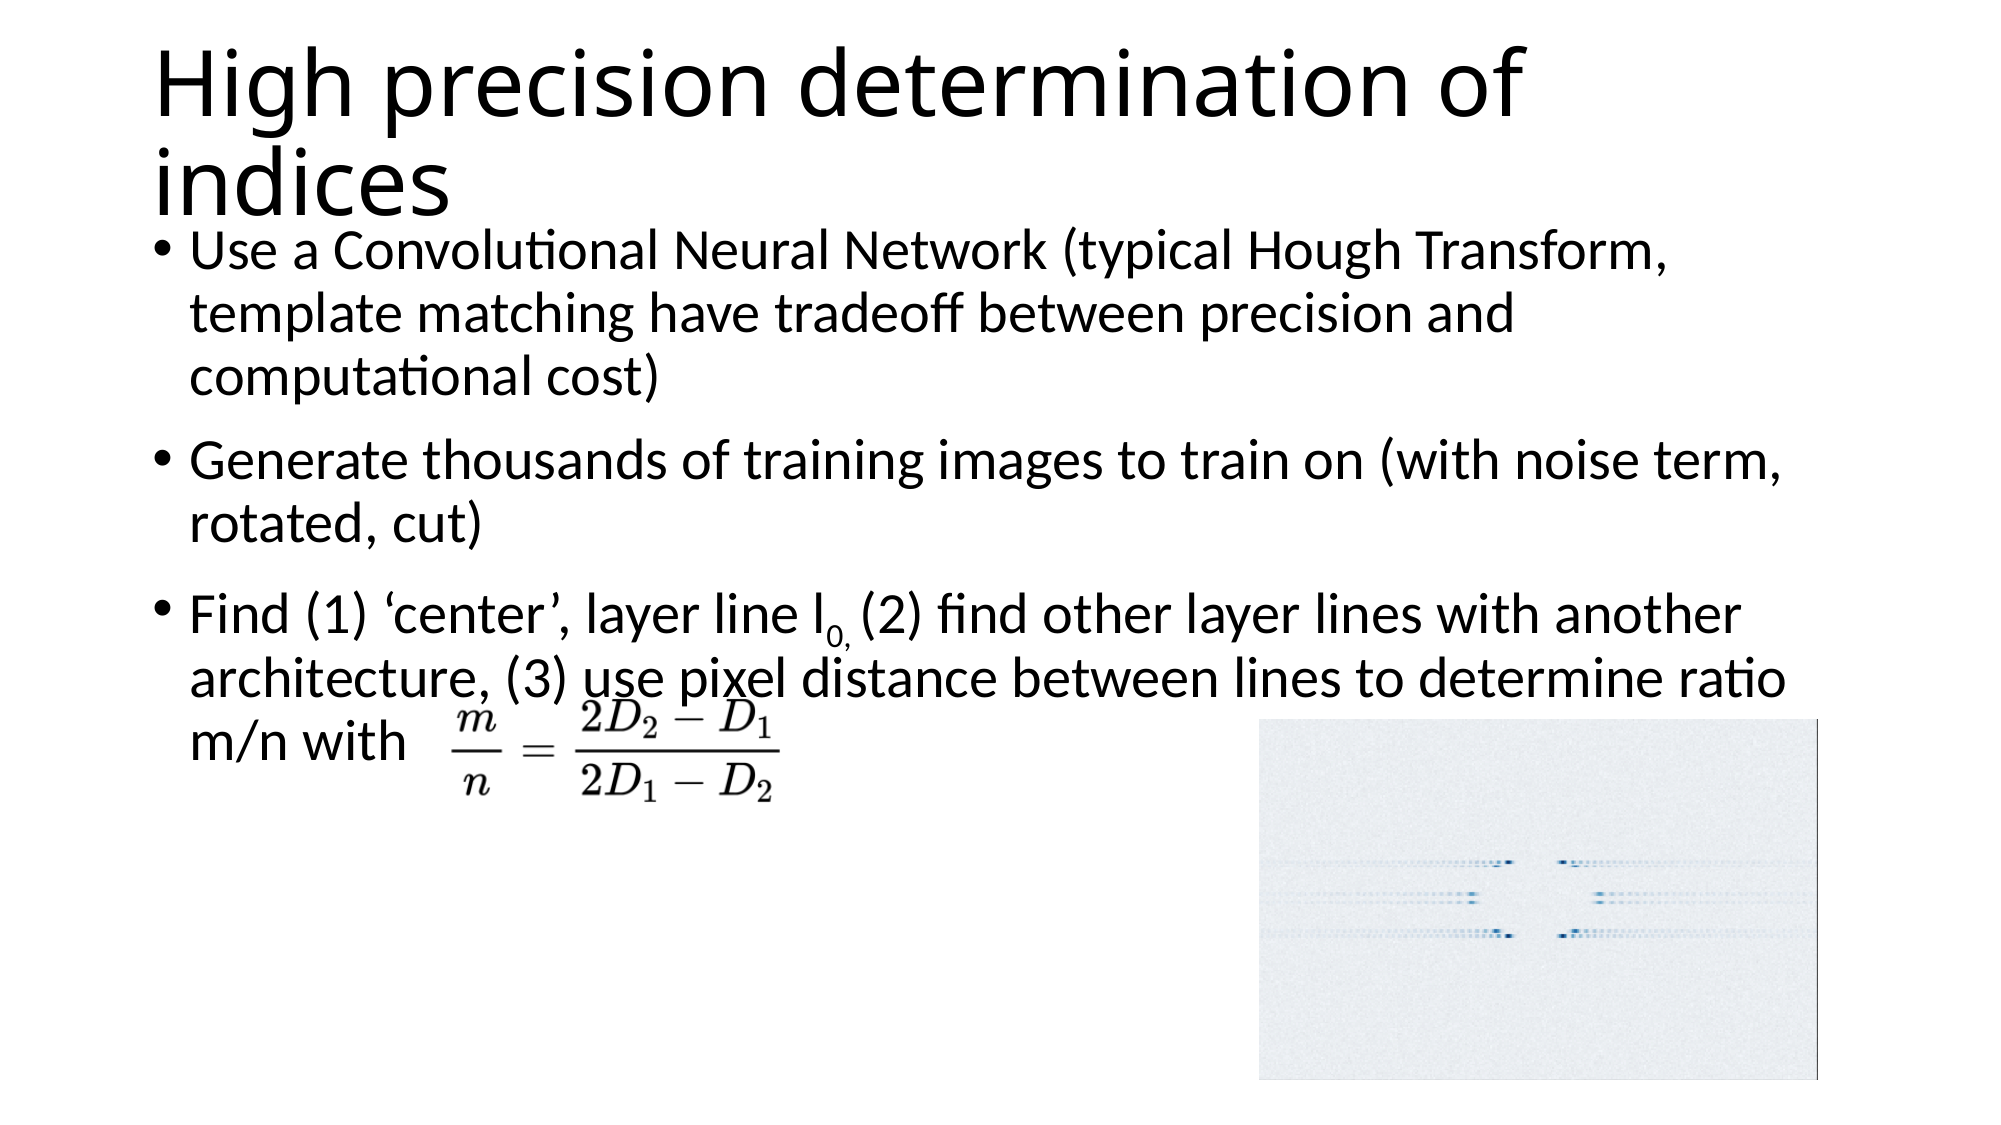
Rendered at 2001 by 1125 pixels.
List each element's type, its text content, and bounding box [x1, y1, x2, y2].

title High precision determination of indices [137, 59, 1863, 211]
list Use a Convolutional Neural Network (typical Hough Transform, template matching have tradeoff between precision and computational cost) Generate thousands of training images to train on (with noise term, rotated, cut) Find (1) ‘center’, layer line l0, (2) find other layer lines with another architecture, (3) use pixel distance between lines to determine ratio m/n with [137, 211, 1863, 1031]
picture [1258, 719, 1818, 1080]
picture [446, 697, 803, 806]
